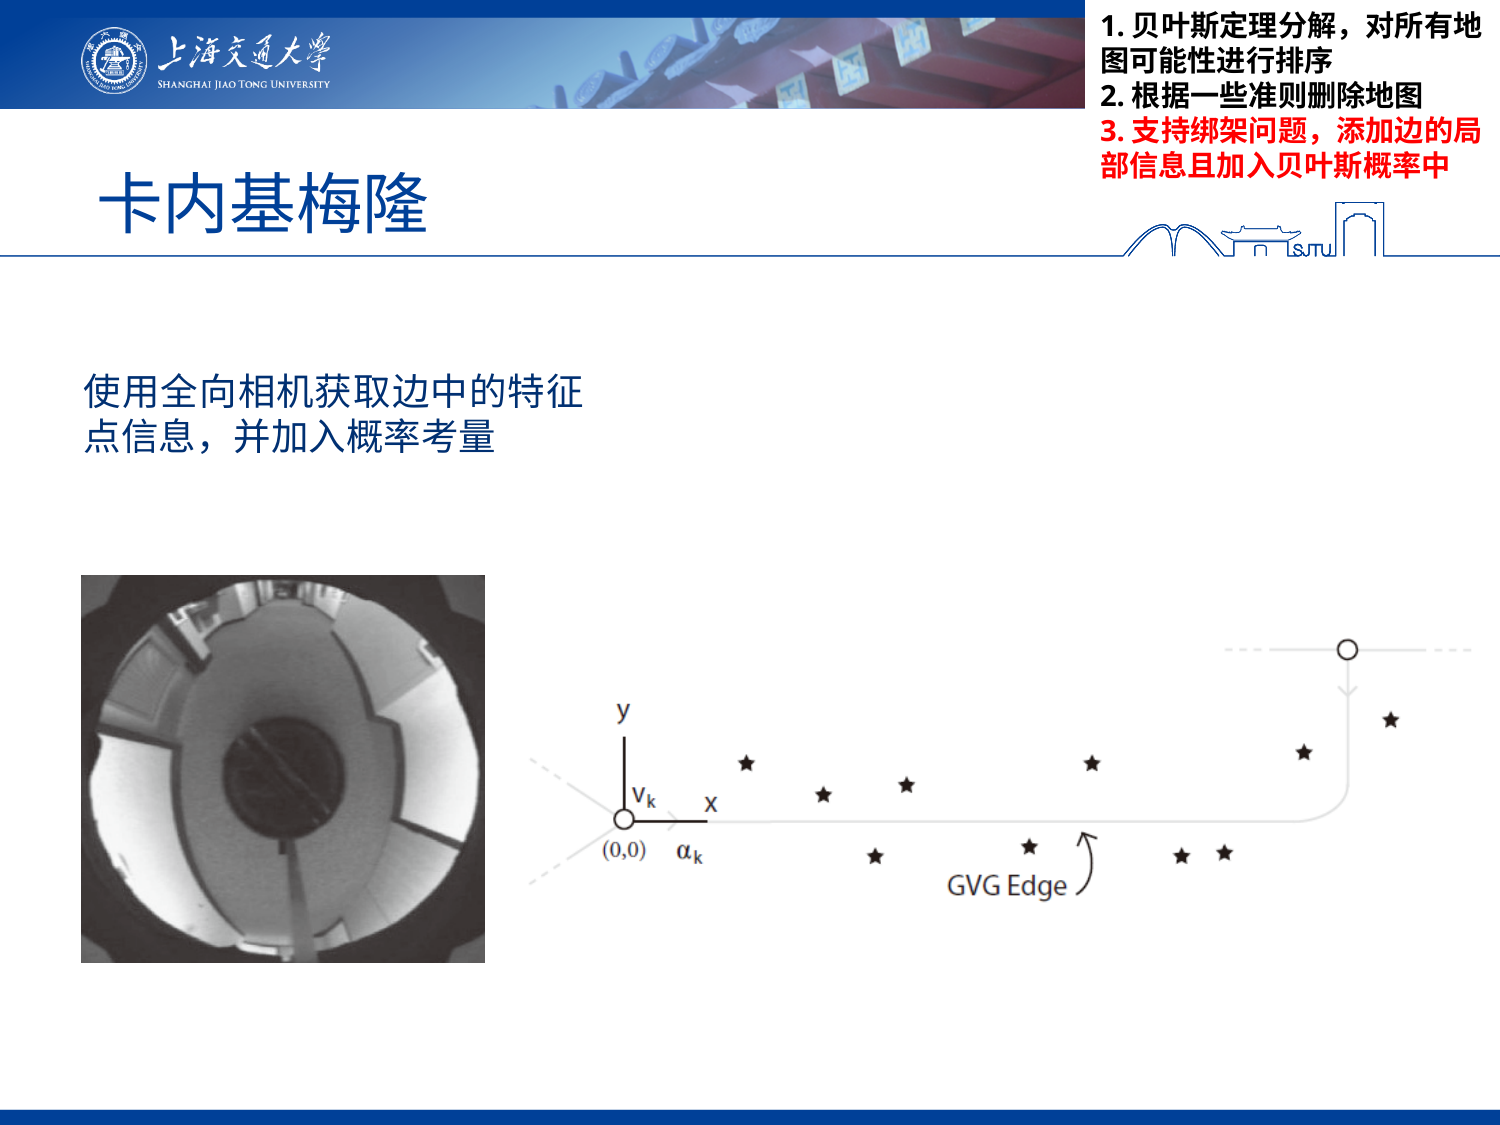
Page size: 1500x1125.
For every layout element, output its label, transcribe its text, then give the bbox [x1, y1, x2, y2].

picture [80, 575, 485, 963]
text_box 1.贝叶斯定理分解，对所有地图可能性进行排序 2.根据一些准则删除地图 3.支持绑架问题，添加边的局部信息且加入贝叶斯概率中 [1085, 0, 1500, 190]
text_box 使用全向相机获取边中的特征点信息，并加入概率考量 [69, 360, 599, 466]
picture [499, 607, 1485, 931]
picture [0, 18, 1085, 109]
title 卡内基梅隆 [81, 159, 1455, 254]
